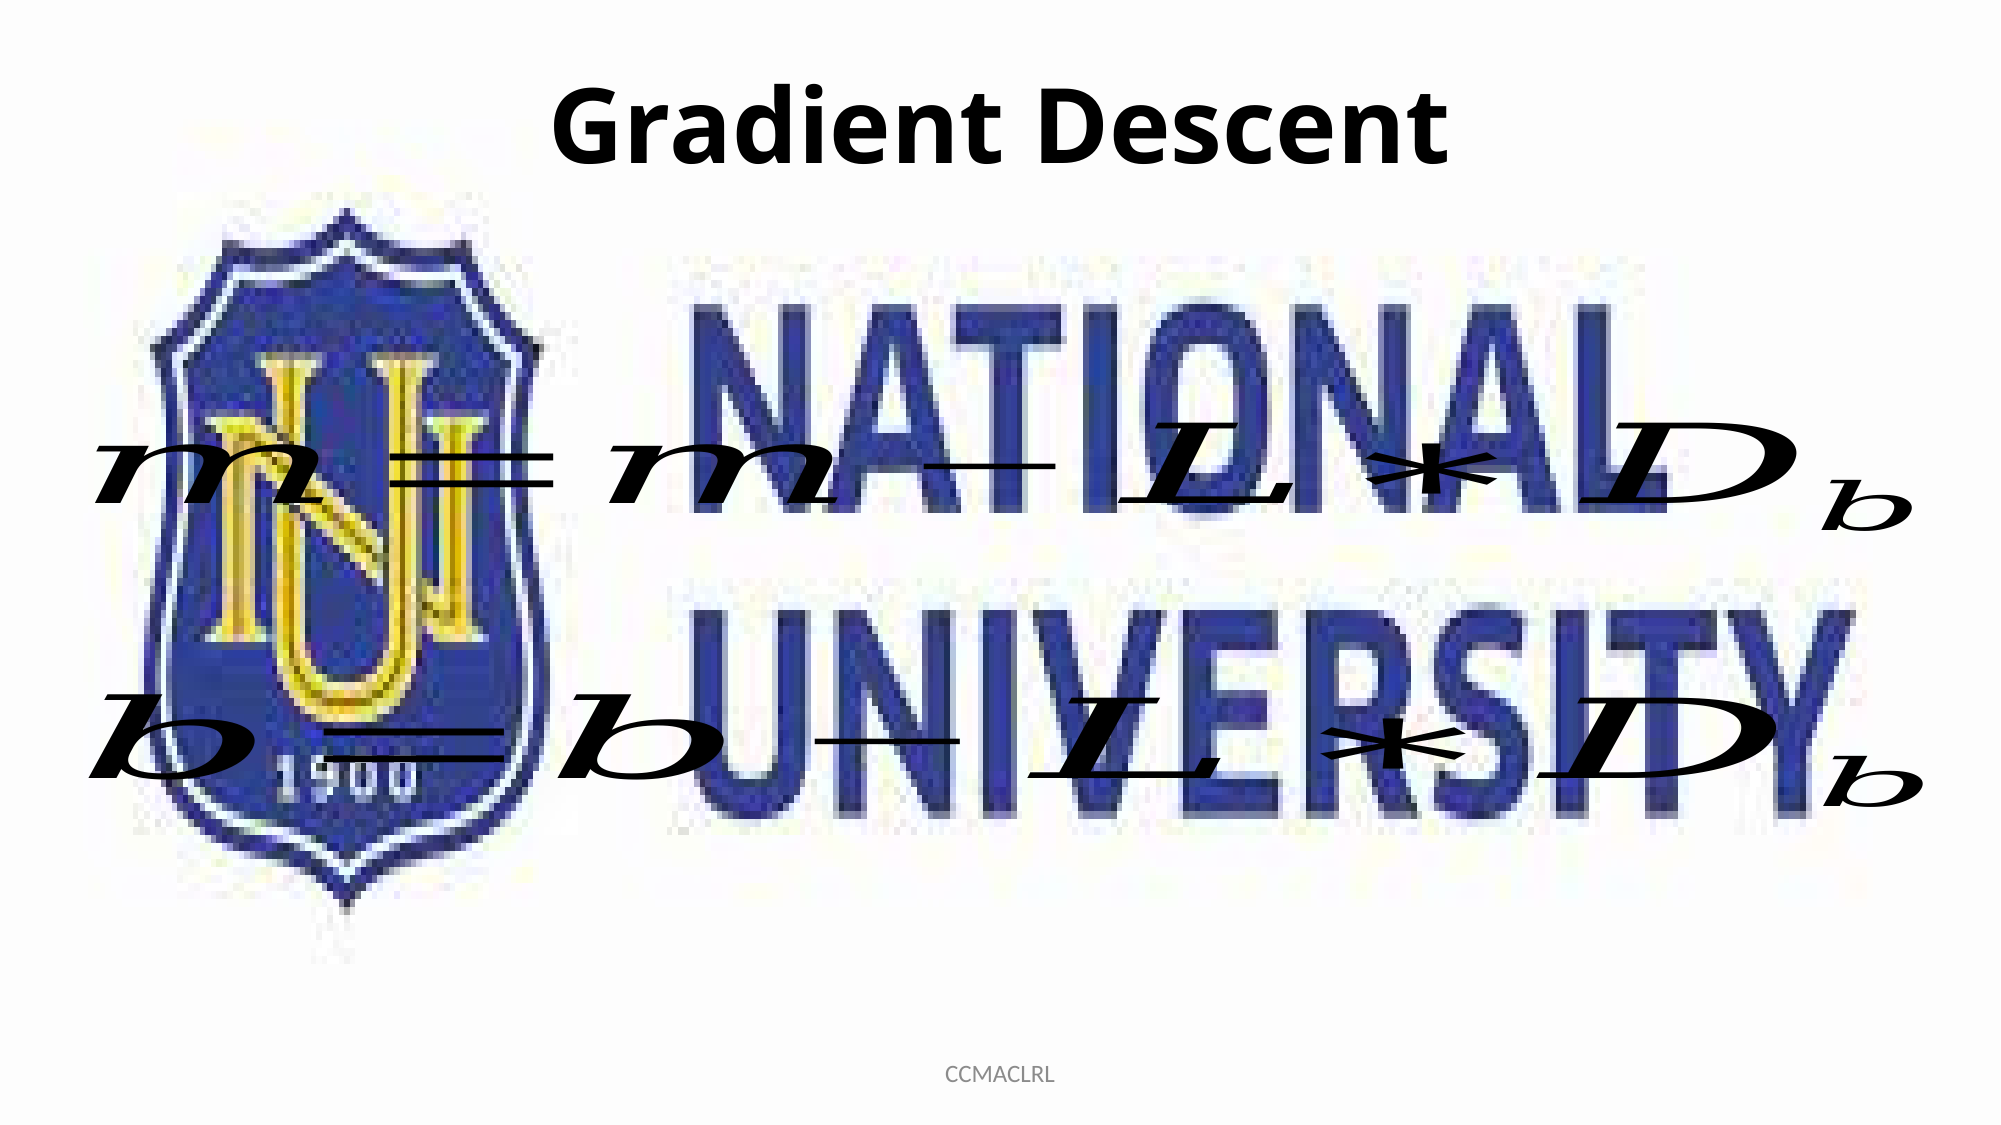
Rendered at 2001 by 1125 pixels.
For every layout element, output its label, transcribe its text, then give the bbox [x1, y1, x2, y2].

title Gradient Descent [75, 75, 1925, 194]
picture [0, 0, 2000, 1125]
footer CCMACLRL [662, 1042, 1338, 1103]
